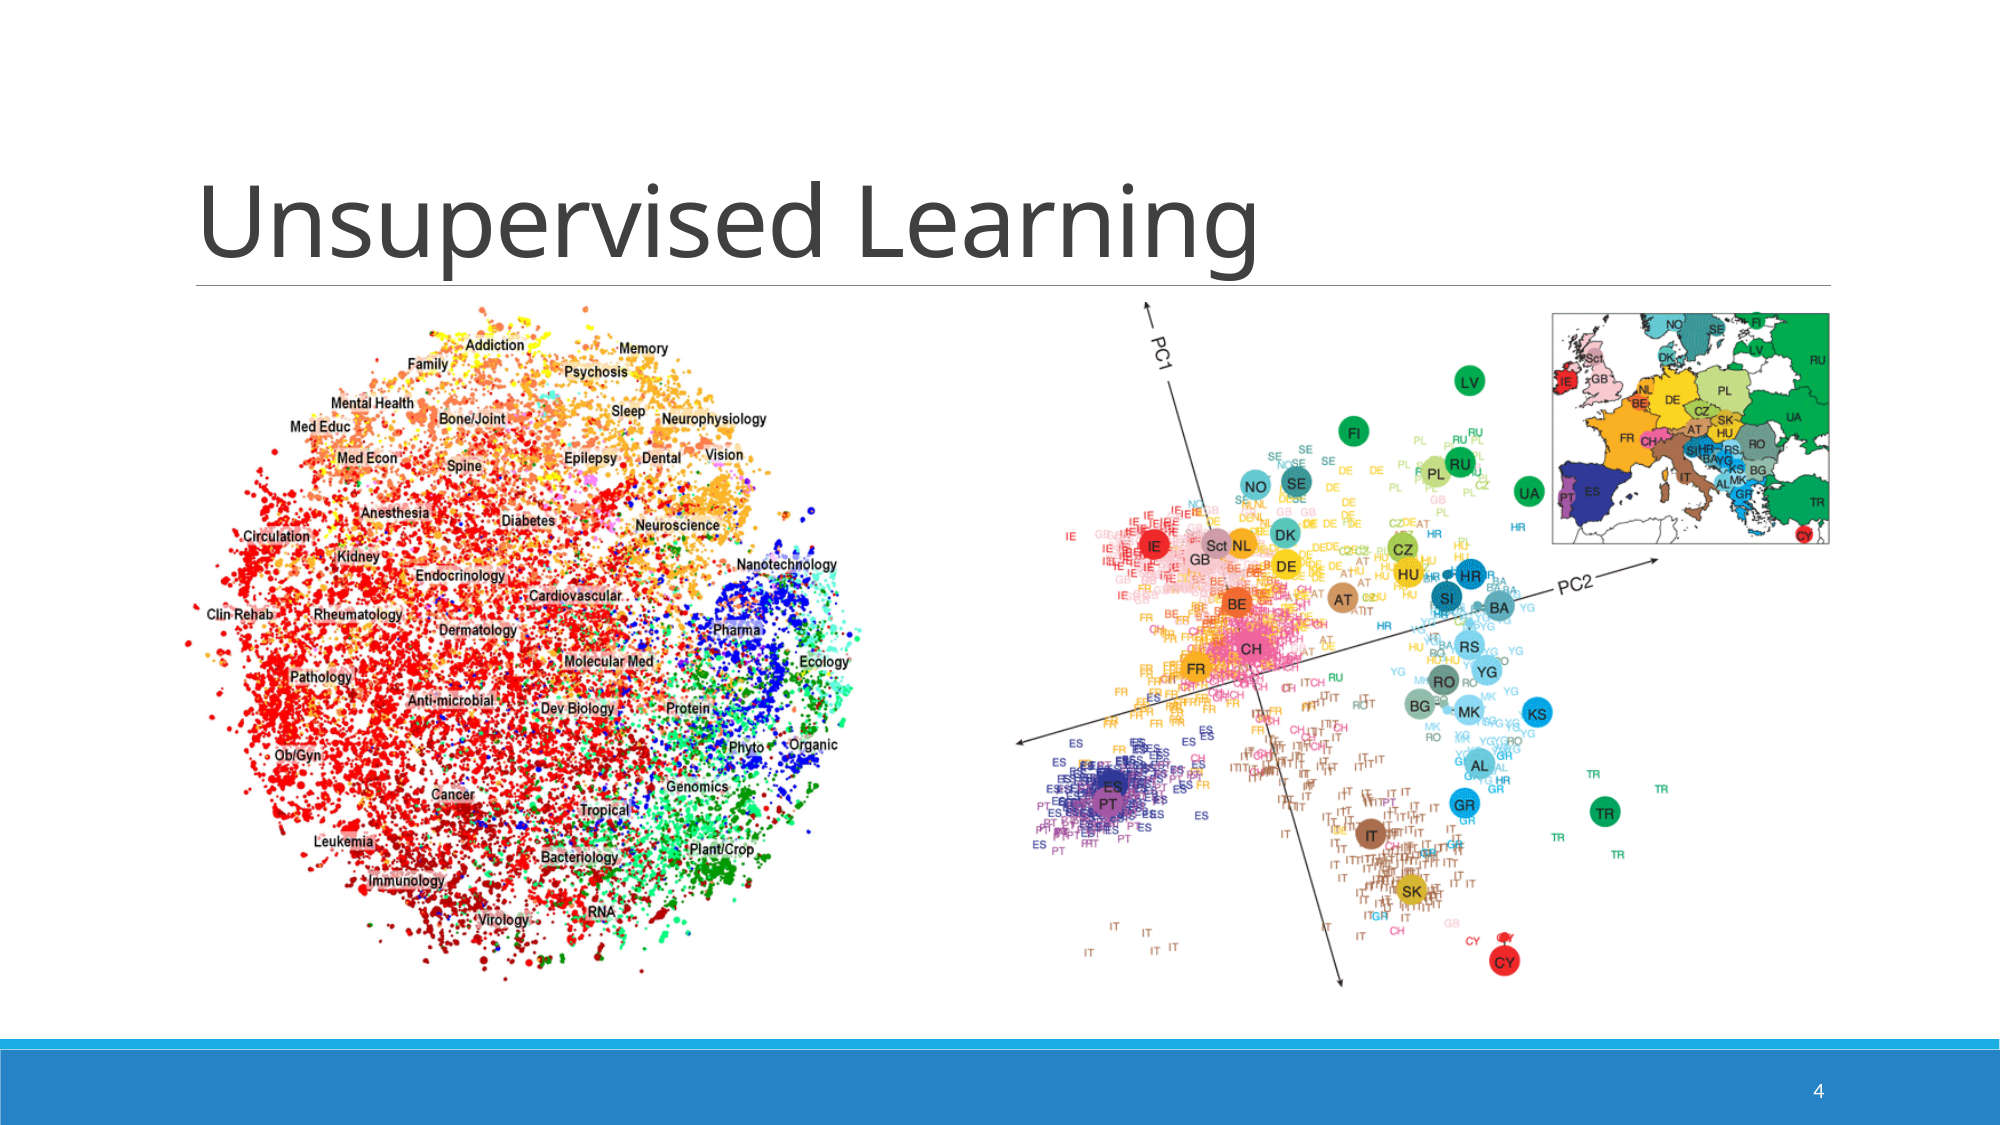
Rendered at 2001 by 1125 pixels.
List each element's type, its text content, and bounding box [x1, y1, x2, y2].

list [964, 302, 1831, 989]
title Unsupervised Learning [180, 47, 1830, 285]
picture [179, 302, 866, 989]
slide_number 4 [1624, 1059, 1840, 1120]
